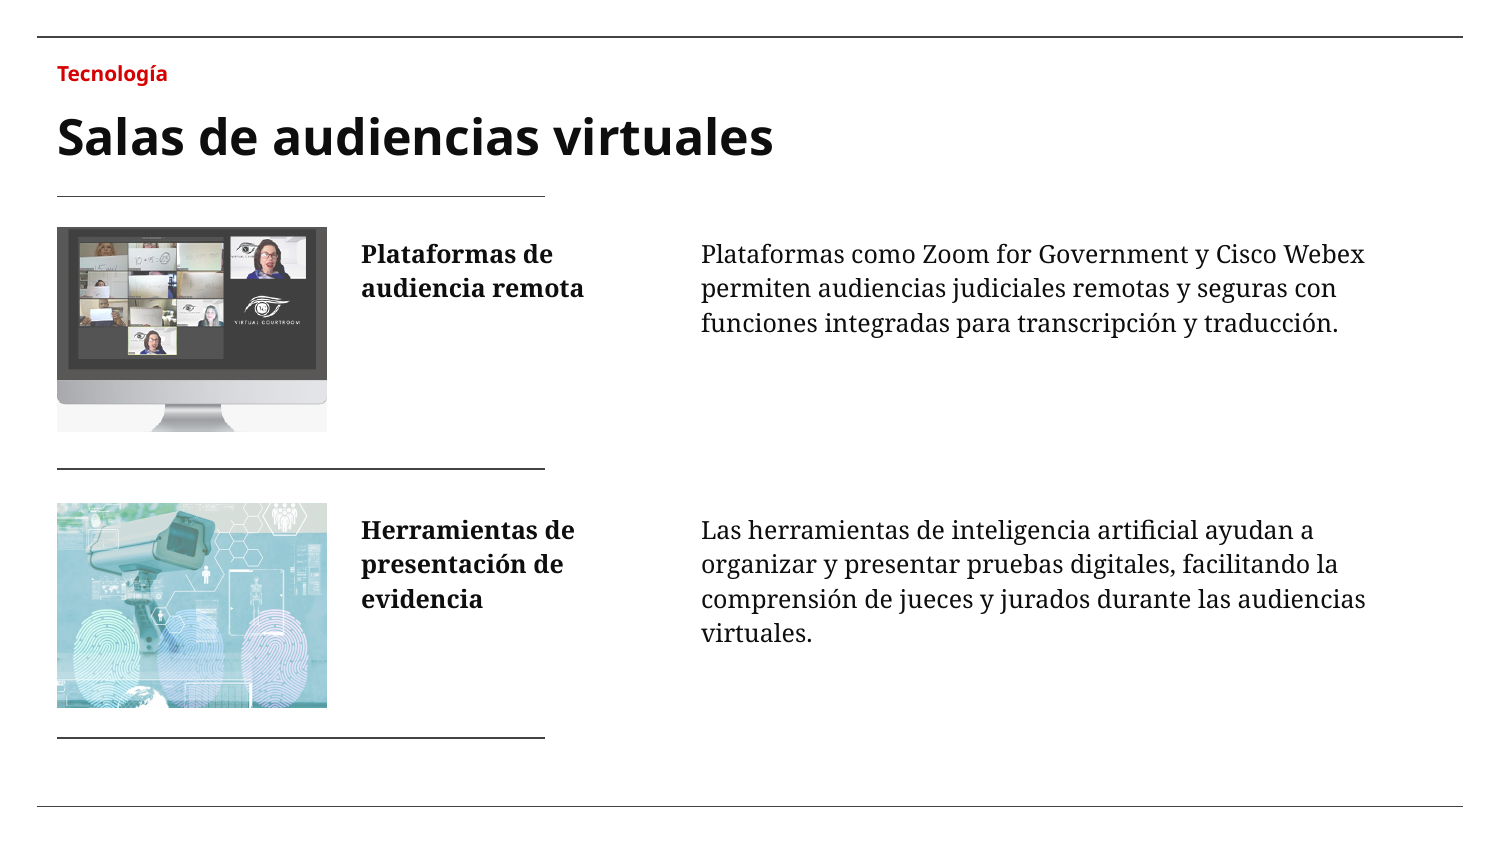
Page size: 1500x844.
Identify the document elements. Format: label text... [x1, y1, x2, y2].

title Salas de audiencias virtuales [57, 85, 1425, 180]
picture [56, 503, 328, 708]
list Las herramientas de inteligencia artificial ayudan a organizar y presentar pruebas digitales, facilitando la comprensión de jueces y jurados durante las audiencias virtuales. [701, 494, 1368, 708]
subtitle Herramientas de presentación de evidencia [361, 494, 687, 708]
picture [56, 227, 328, 432]
list Plataformas como Zoom for Government y Cisco Webex permiten audiencias judiciales remotas y seguras con funciones integradas para transcripción y traducción. [701, 218, 1368, 432]
text_box Tecnología [57, 45, 751, 86]
subtitle Plataformas de audiencia remota [361, 218, 687, 432]
